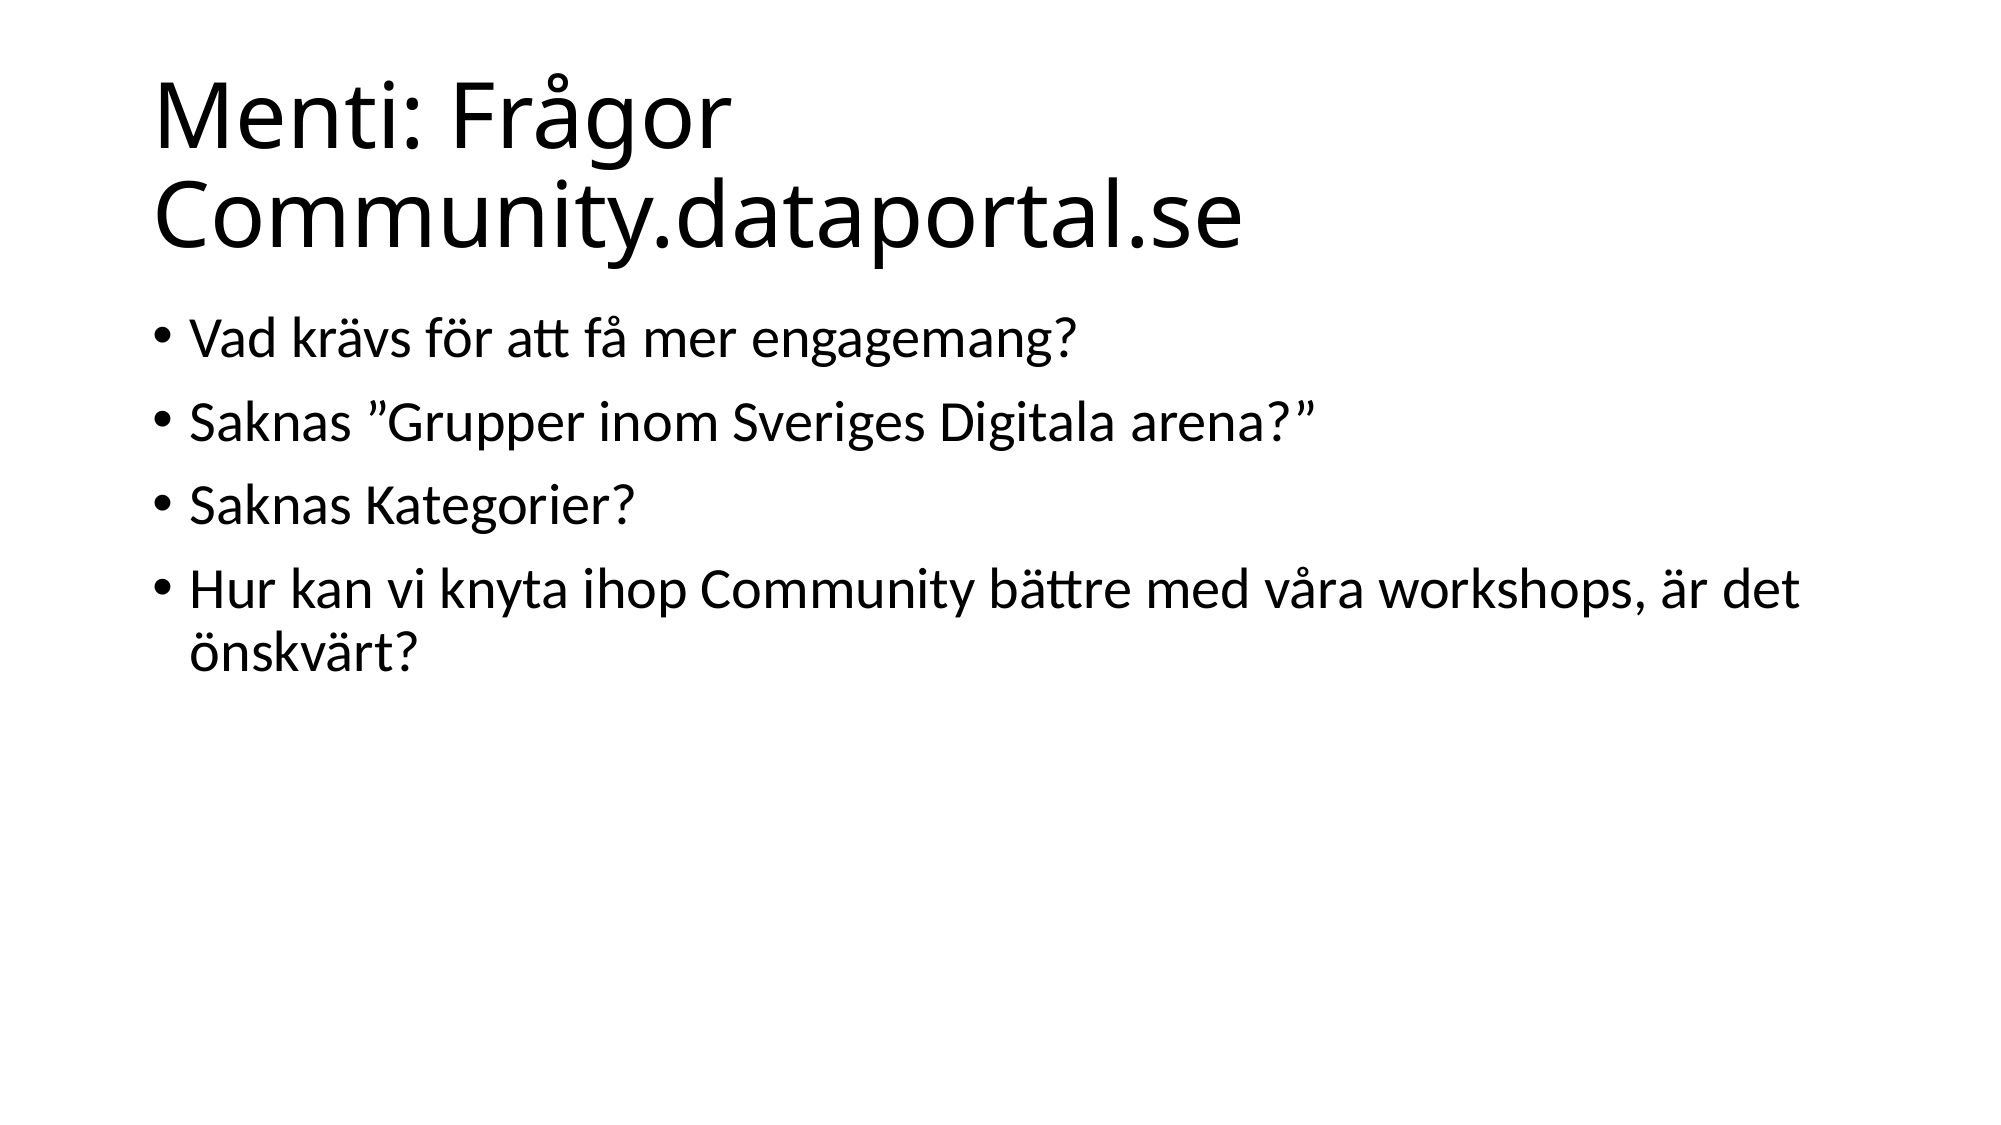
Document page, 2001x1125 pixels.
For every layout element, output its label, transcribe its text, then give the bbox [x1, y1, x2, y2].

list Vad krävs för att få mer engagemang? Saknas ”Grupper inom Sveriges Digitala arena?” Saknas Kategorier? Hur kan vi knyta ihop Community bättre med våra workshops, är det önskvärt? [137, 299, 1863, 1014]
title Menti: Frågor Community.dataportal.se [137, 59, 1863, 278]
